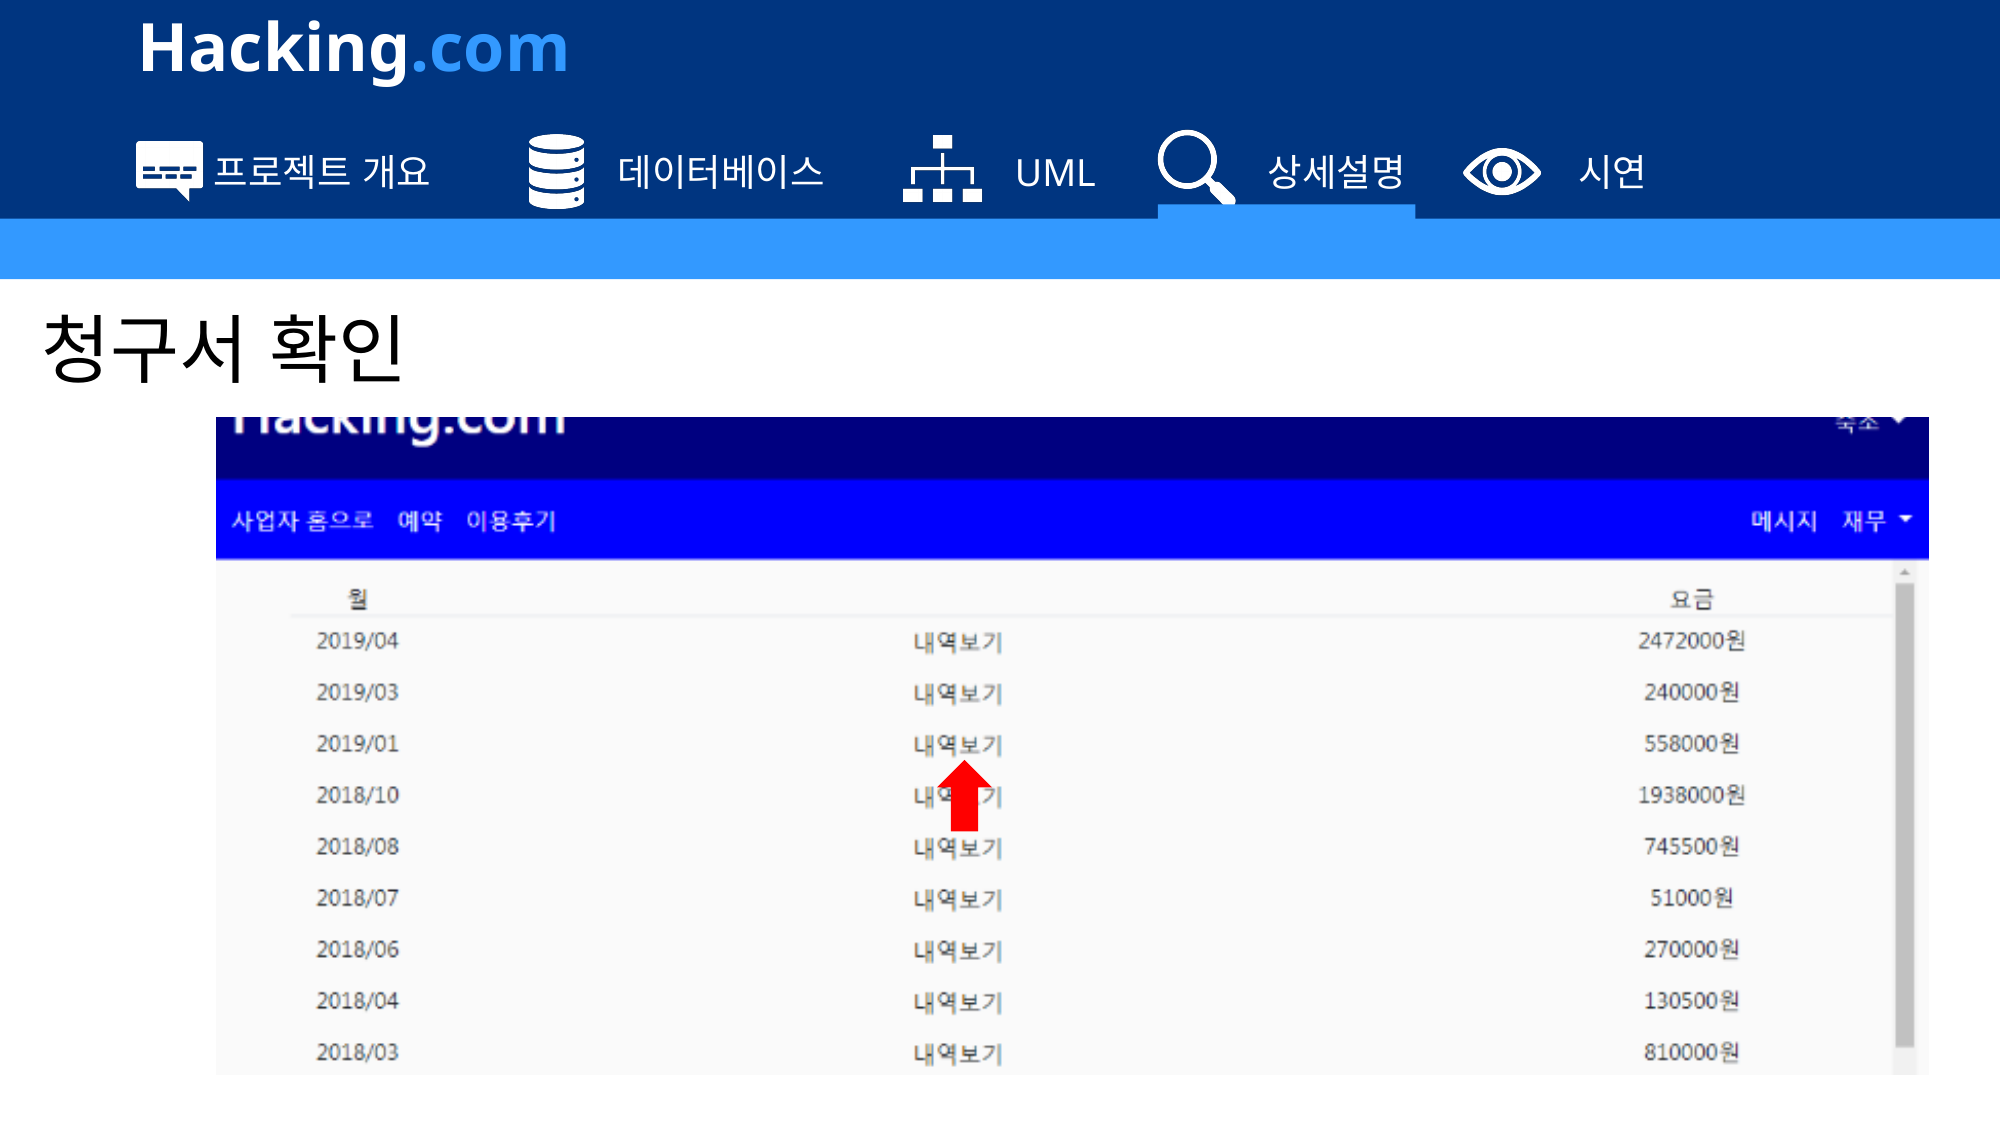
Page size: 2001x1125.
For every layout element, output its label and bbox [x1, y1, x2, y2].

picture [216, 417, 1929, 1075]
text_box [27, 295, 1327, 401]
picture [0, 0, 2000, 219]
text_box [0, 219, 2000, 280]
